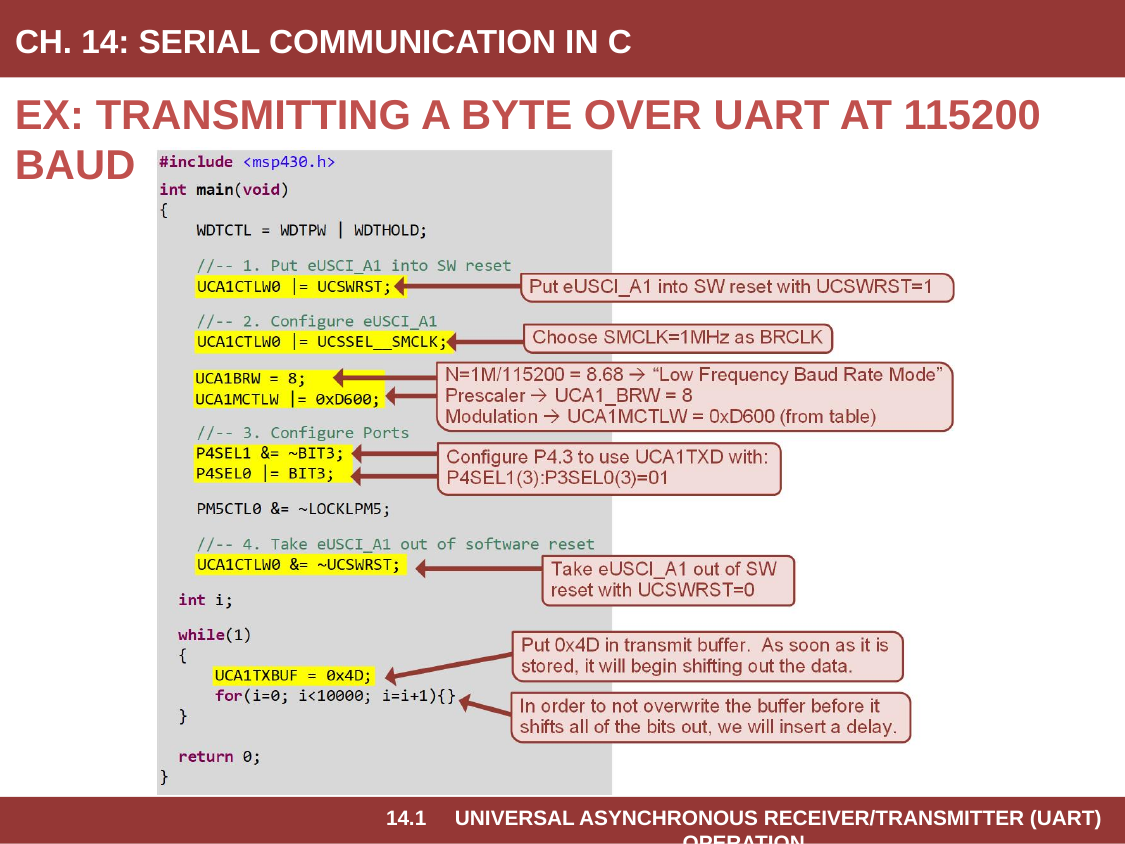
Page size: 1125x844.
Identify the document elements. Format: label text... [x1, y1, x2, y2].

subtitle 14.1 Universal Asynchronous Receiver/Transmitter (UART) Operation [362, 796, 1125, 844]
text_box [0, 795, 362, 844]
picture [149, 147, 955, 795]
text_box Ex: Transmitting a Byte Over UART at 115200 Baud [0, 80, 1088, 196]
title Ch. 14: Serial Communication in C [0, 1, 1125, 78]
